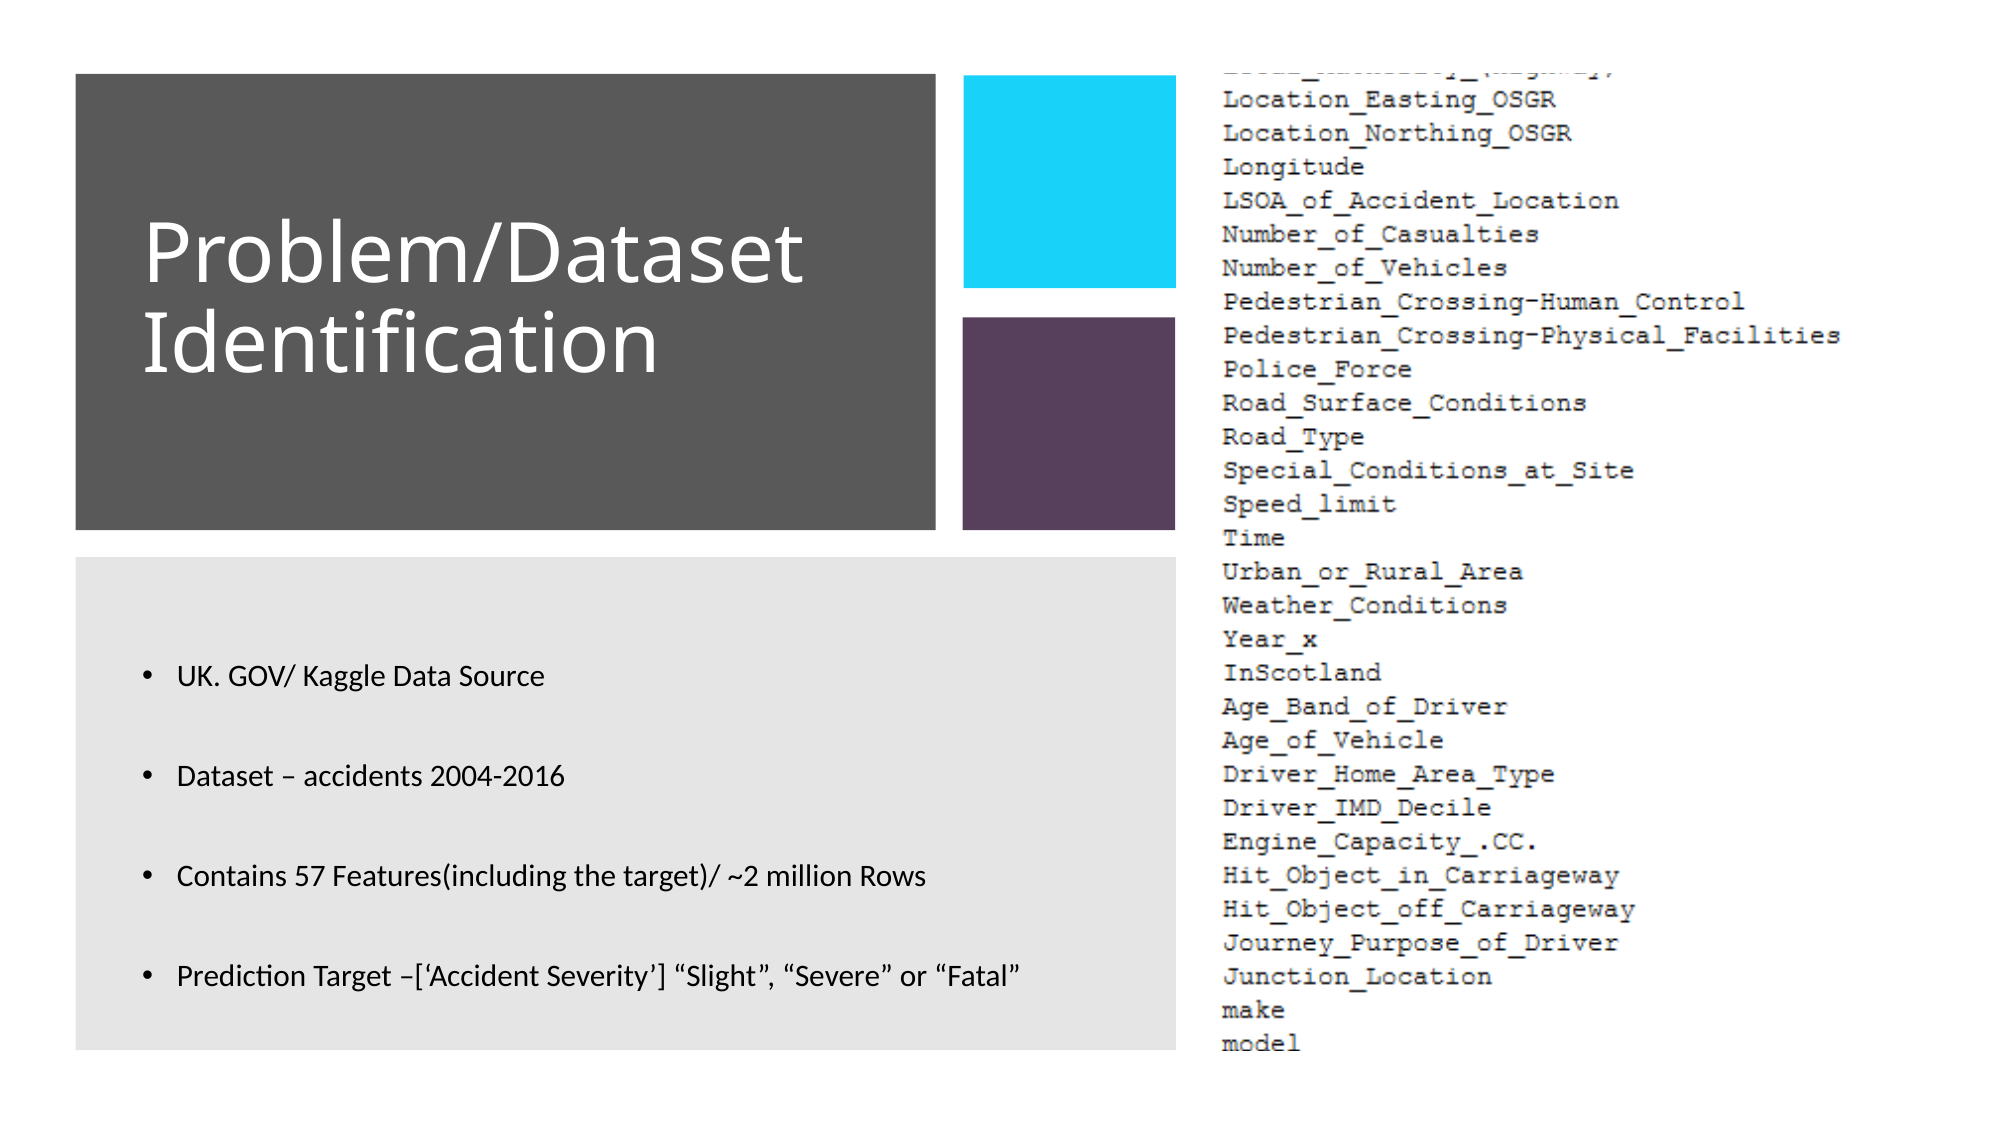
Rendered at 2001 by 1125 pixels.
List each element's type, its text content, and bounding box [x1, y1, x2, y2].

title Problem/Dataset Identification [127, 125, 890, 477]
text_box [75, 73, 937, 531]
text_box [75, 556, 1177, 1051]
text_box [963, 74, 1177, 289]
text_box [962, 316, 1176, 531]
picture [1203, 73, 1921, 1051]
list UK. GOV/ Kaggle Data Source Dataset – accidents 2004-2016 Contains 57 Features(including the target)/ ~2 million Rows Prediction Target –[‘Accident Severity’] “Slight”, “Severe” or “Fatal” [127, 598, 1130, 1006]
